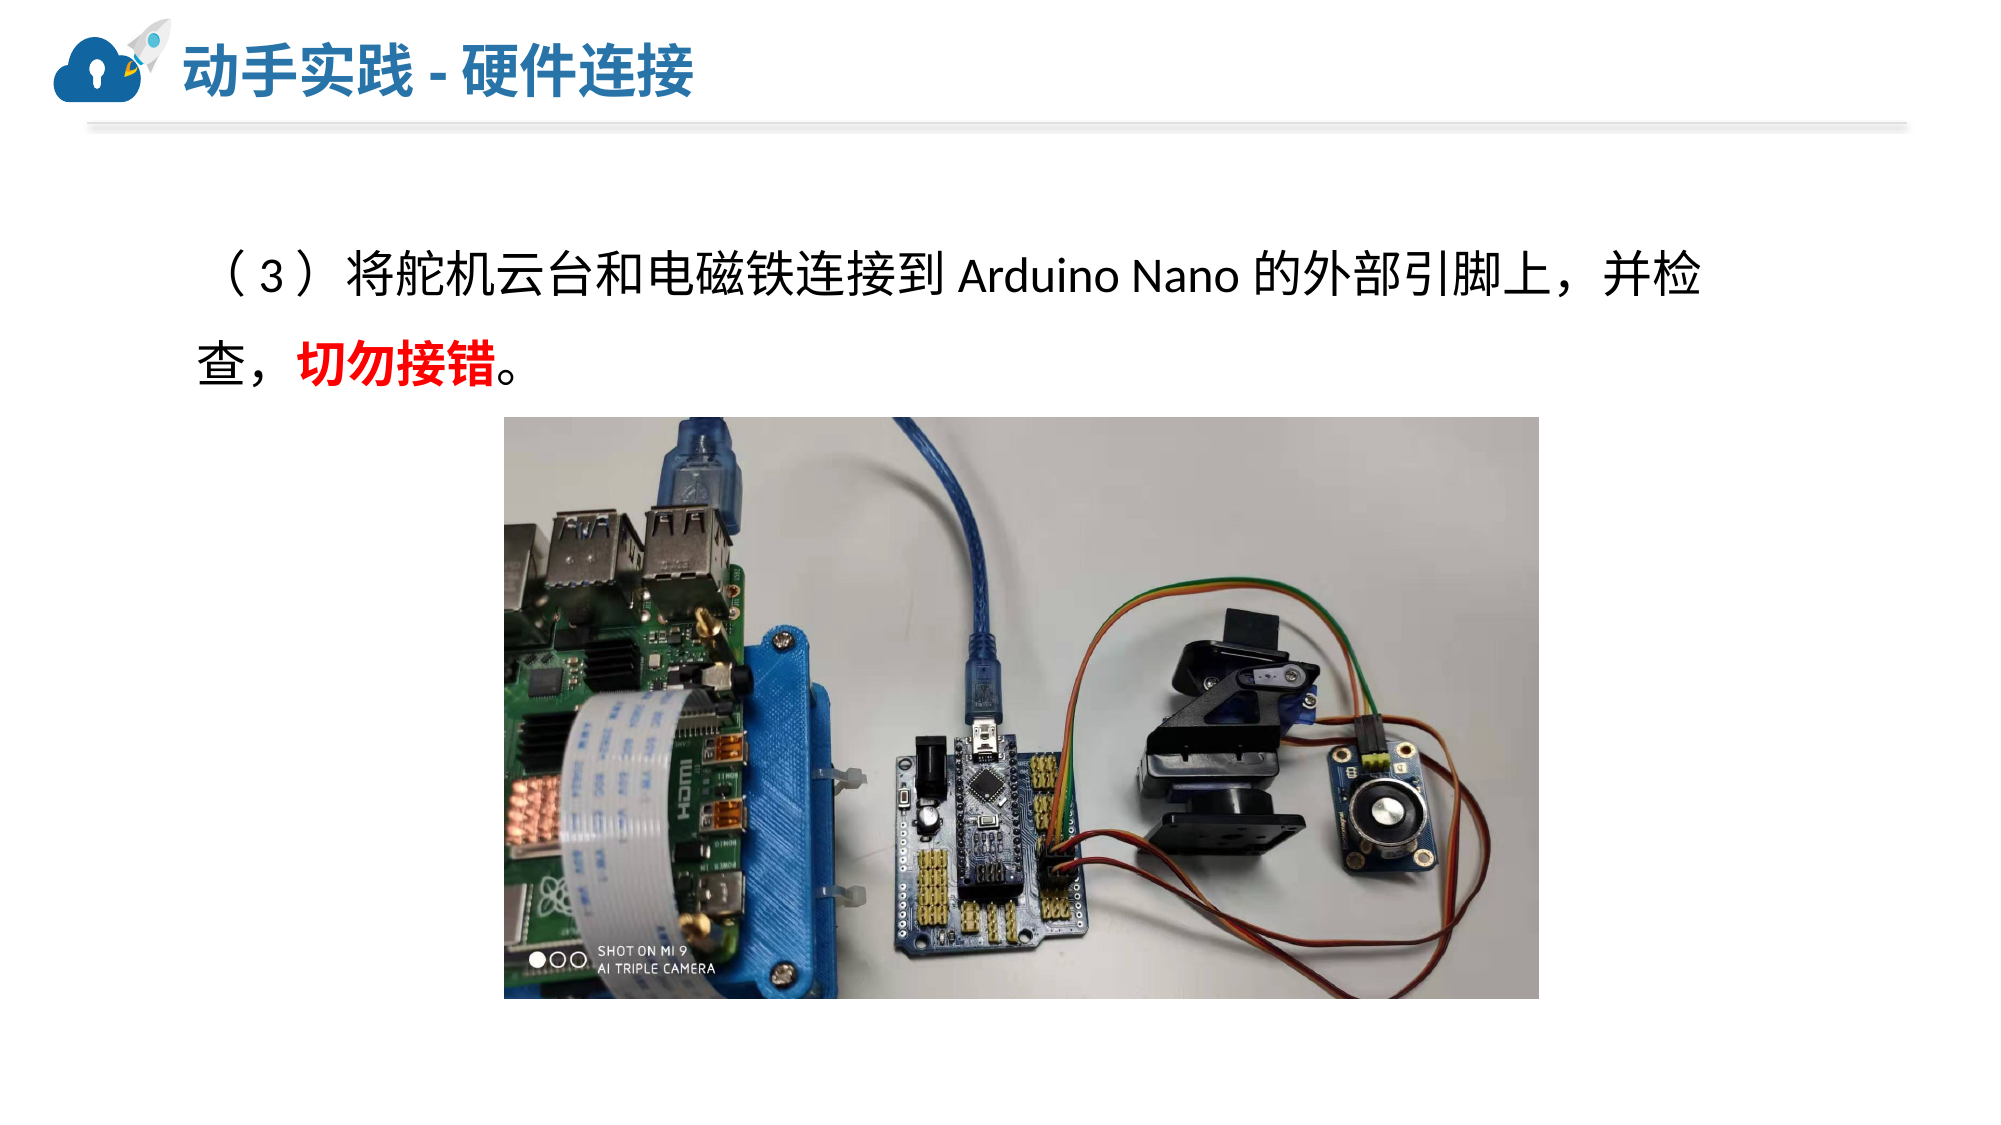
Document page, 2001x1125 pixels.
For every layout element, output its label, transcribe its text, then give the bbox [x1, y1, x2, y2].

text_box （3）将舵机云台和电磁铁连接到Arduino Nano的外部引脚上，并检查，切勿接错。 [181, 204, 1738, 400]
picture [504, 417, 1539, 1000]
title 动手实践-硬件连接 [181, 29, 1516, 108]
picture [113, 7, 182, 91]
